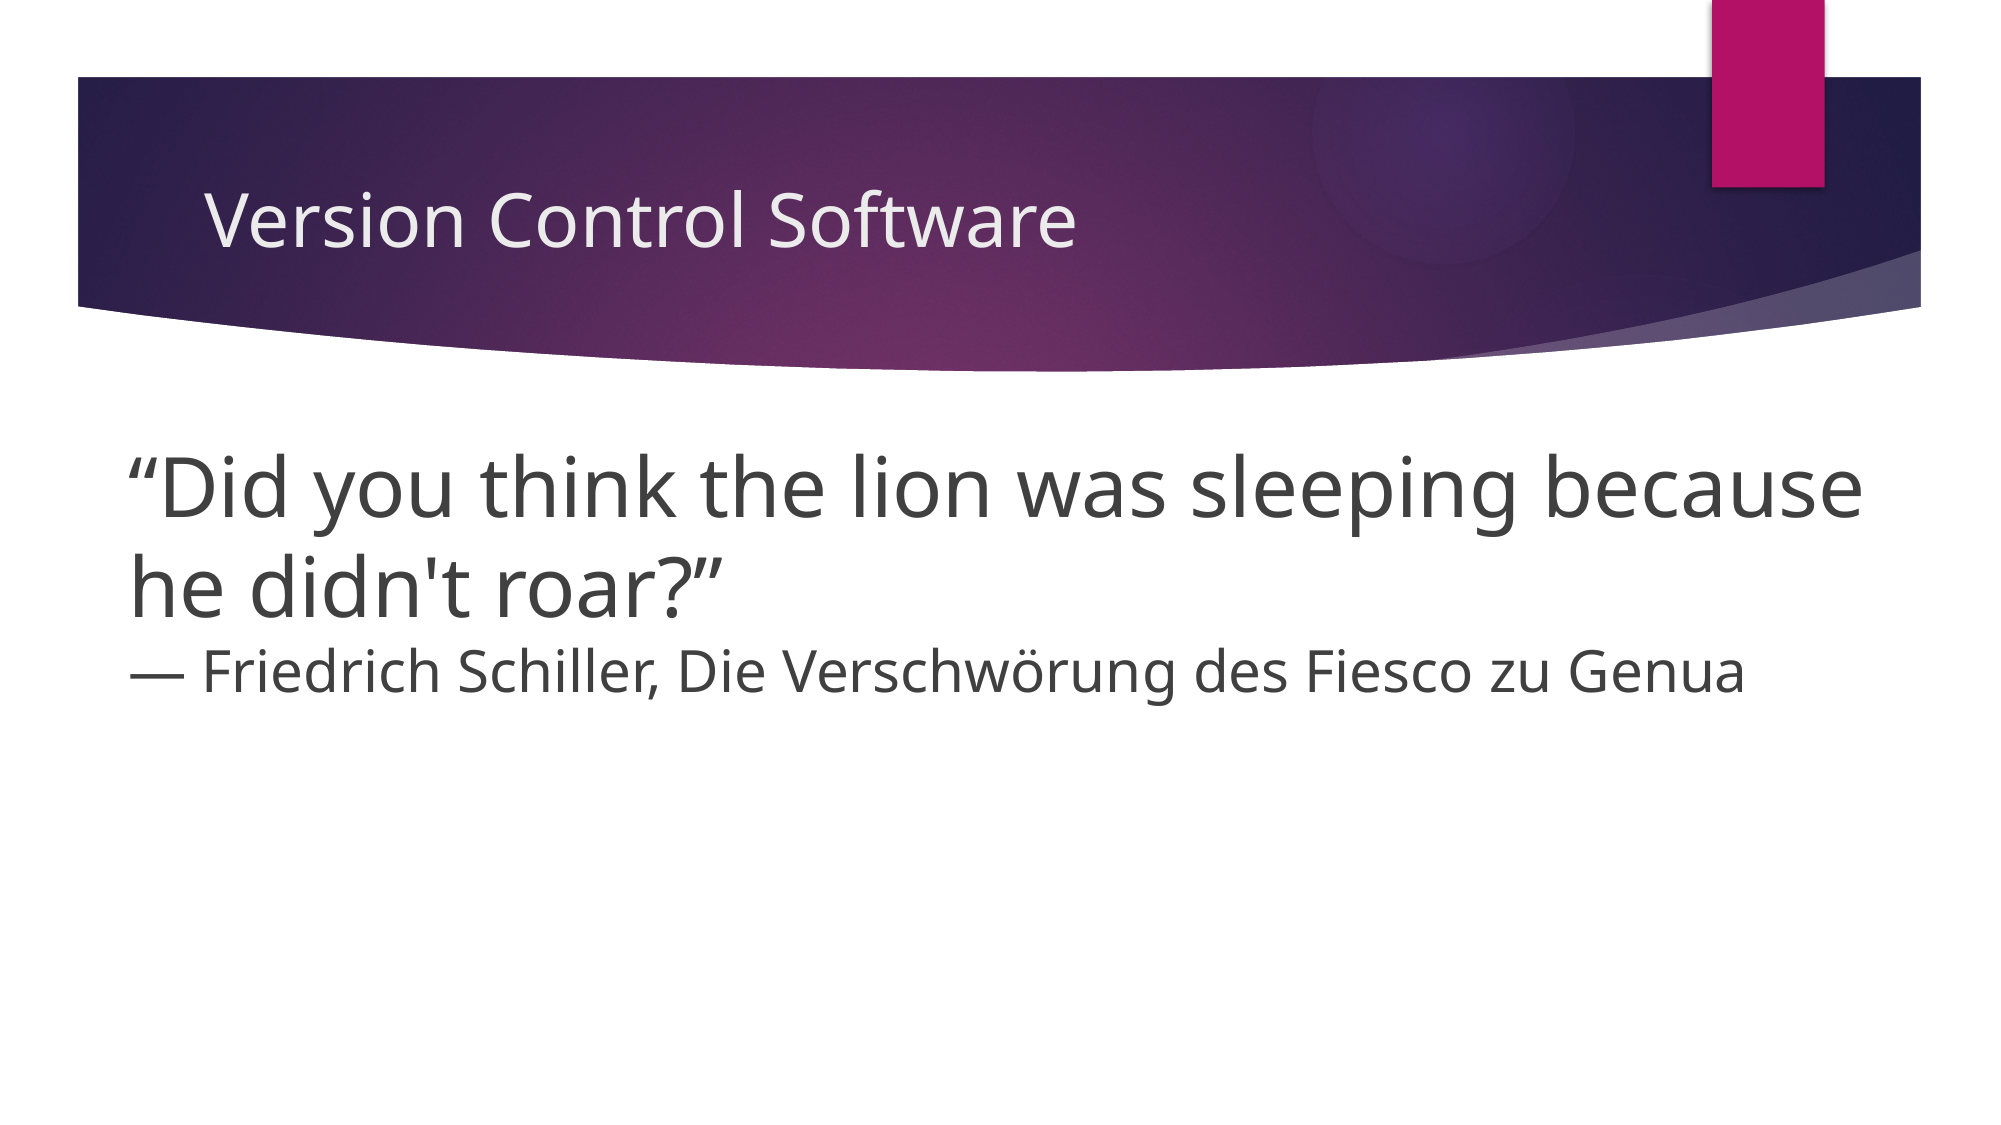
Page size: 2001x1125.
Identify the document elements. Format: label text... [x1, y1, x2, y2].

title Version Control Software [189, 159, 1627, 276]
list “Did you think the lion was sleeping because he didn't roar?” ― Friedrich Schiller, Die Verschwörung des Fiesco zu Genua [113, 427, 1891, 988]
